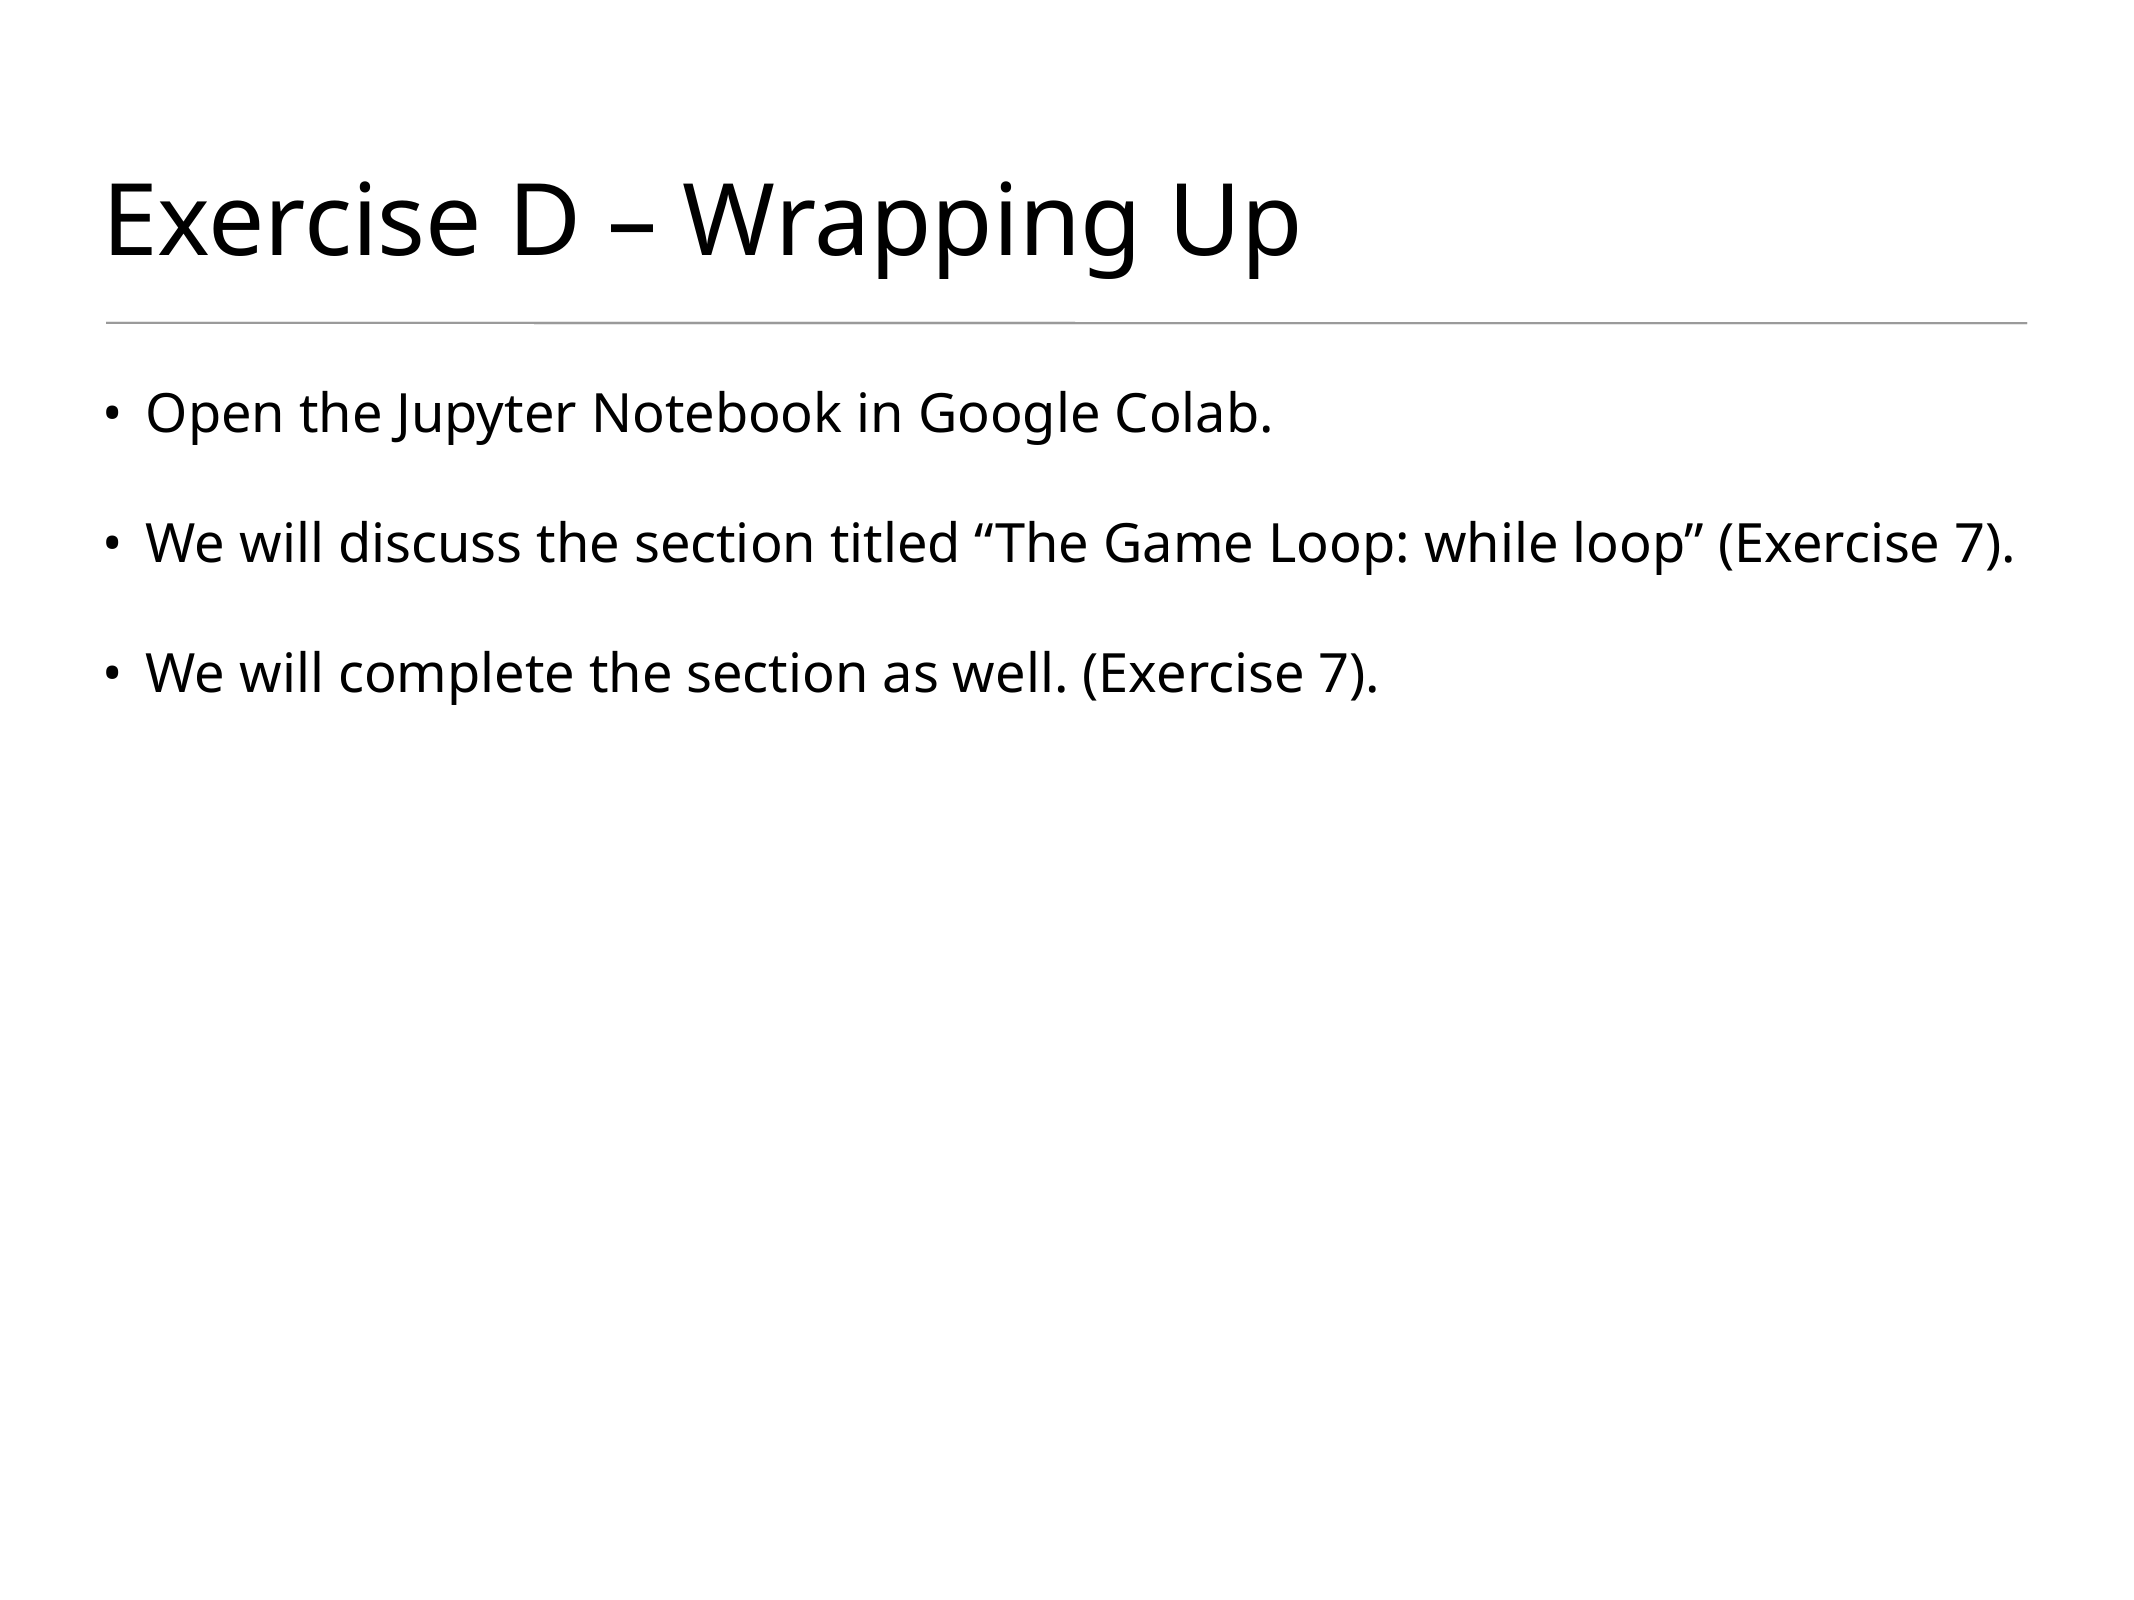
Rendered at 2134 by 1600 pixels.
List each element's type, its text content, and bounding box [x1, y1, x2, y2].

title Exercise D – Wrapping Up [93, 0, 2041, 284]
list Open the Jupyter Notebook in Google Colab. We will discuss the section titled “The Game Loop: while loop” (Exercise 7). We will complete the section as well. (Exercise 7). [93, 369, 2041, 1590]
